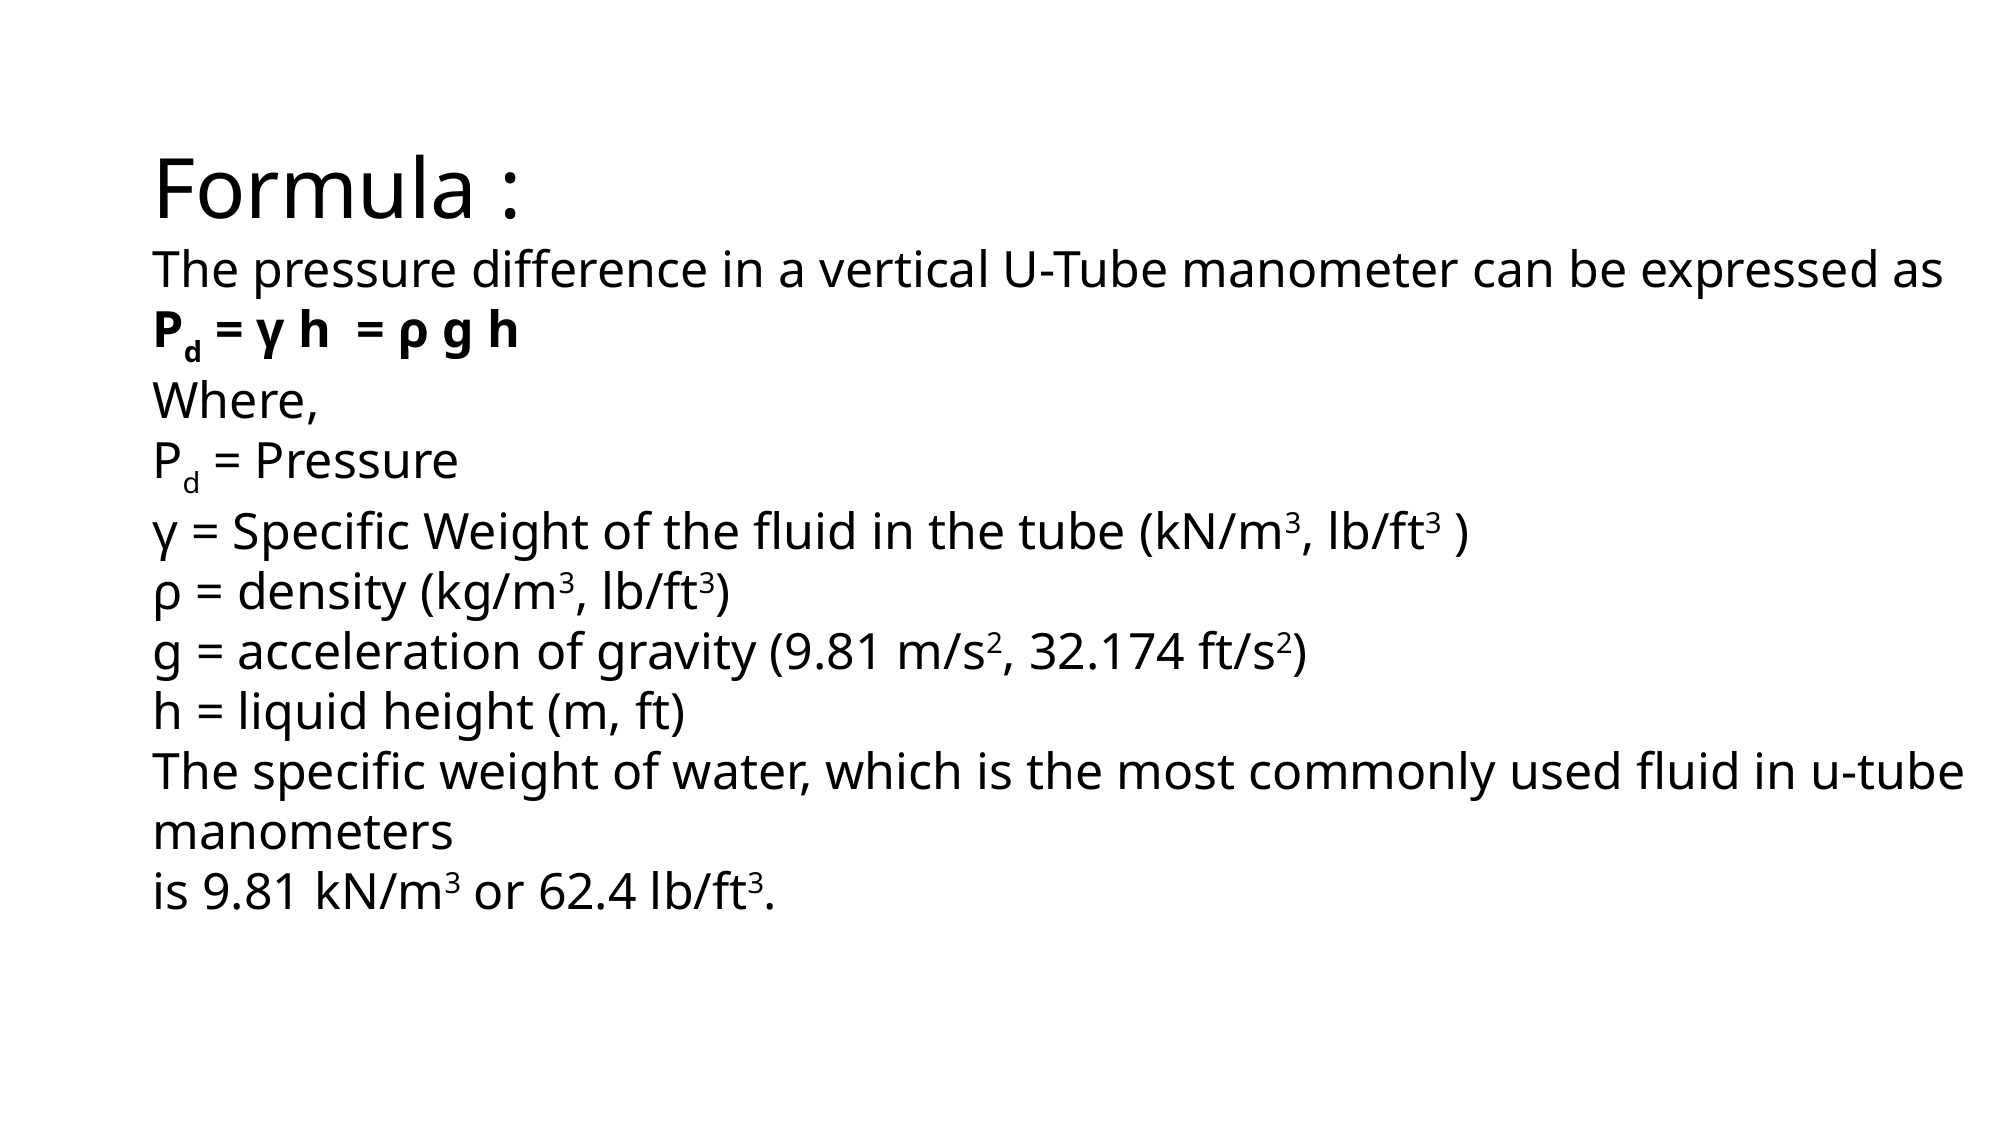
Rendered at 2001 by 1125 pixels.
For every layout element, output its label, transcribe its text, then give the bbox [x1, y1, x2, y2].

list The pressure difference in a vertical U-Tube manometer can be expressed as Pd = γ h = ρ g h Where, Pd = Pressure γ = Specific Weight of the fluid in the tube (kN/m3, lb/ft3 ) ρ = density (kg/m3, lb/ft3) g = acceleration of gravity (9.81 m/s2, 32.174 ft/s2) h = liquid height (m, ft) The specific weight of water, which is the most commonly used fluid in u-tube manometers is 9.81 kN/m3 or 62.4 lb/ft3. [137, 229, 2000, 927]
title Formula : [137, 137, 1863, 229]
